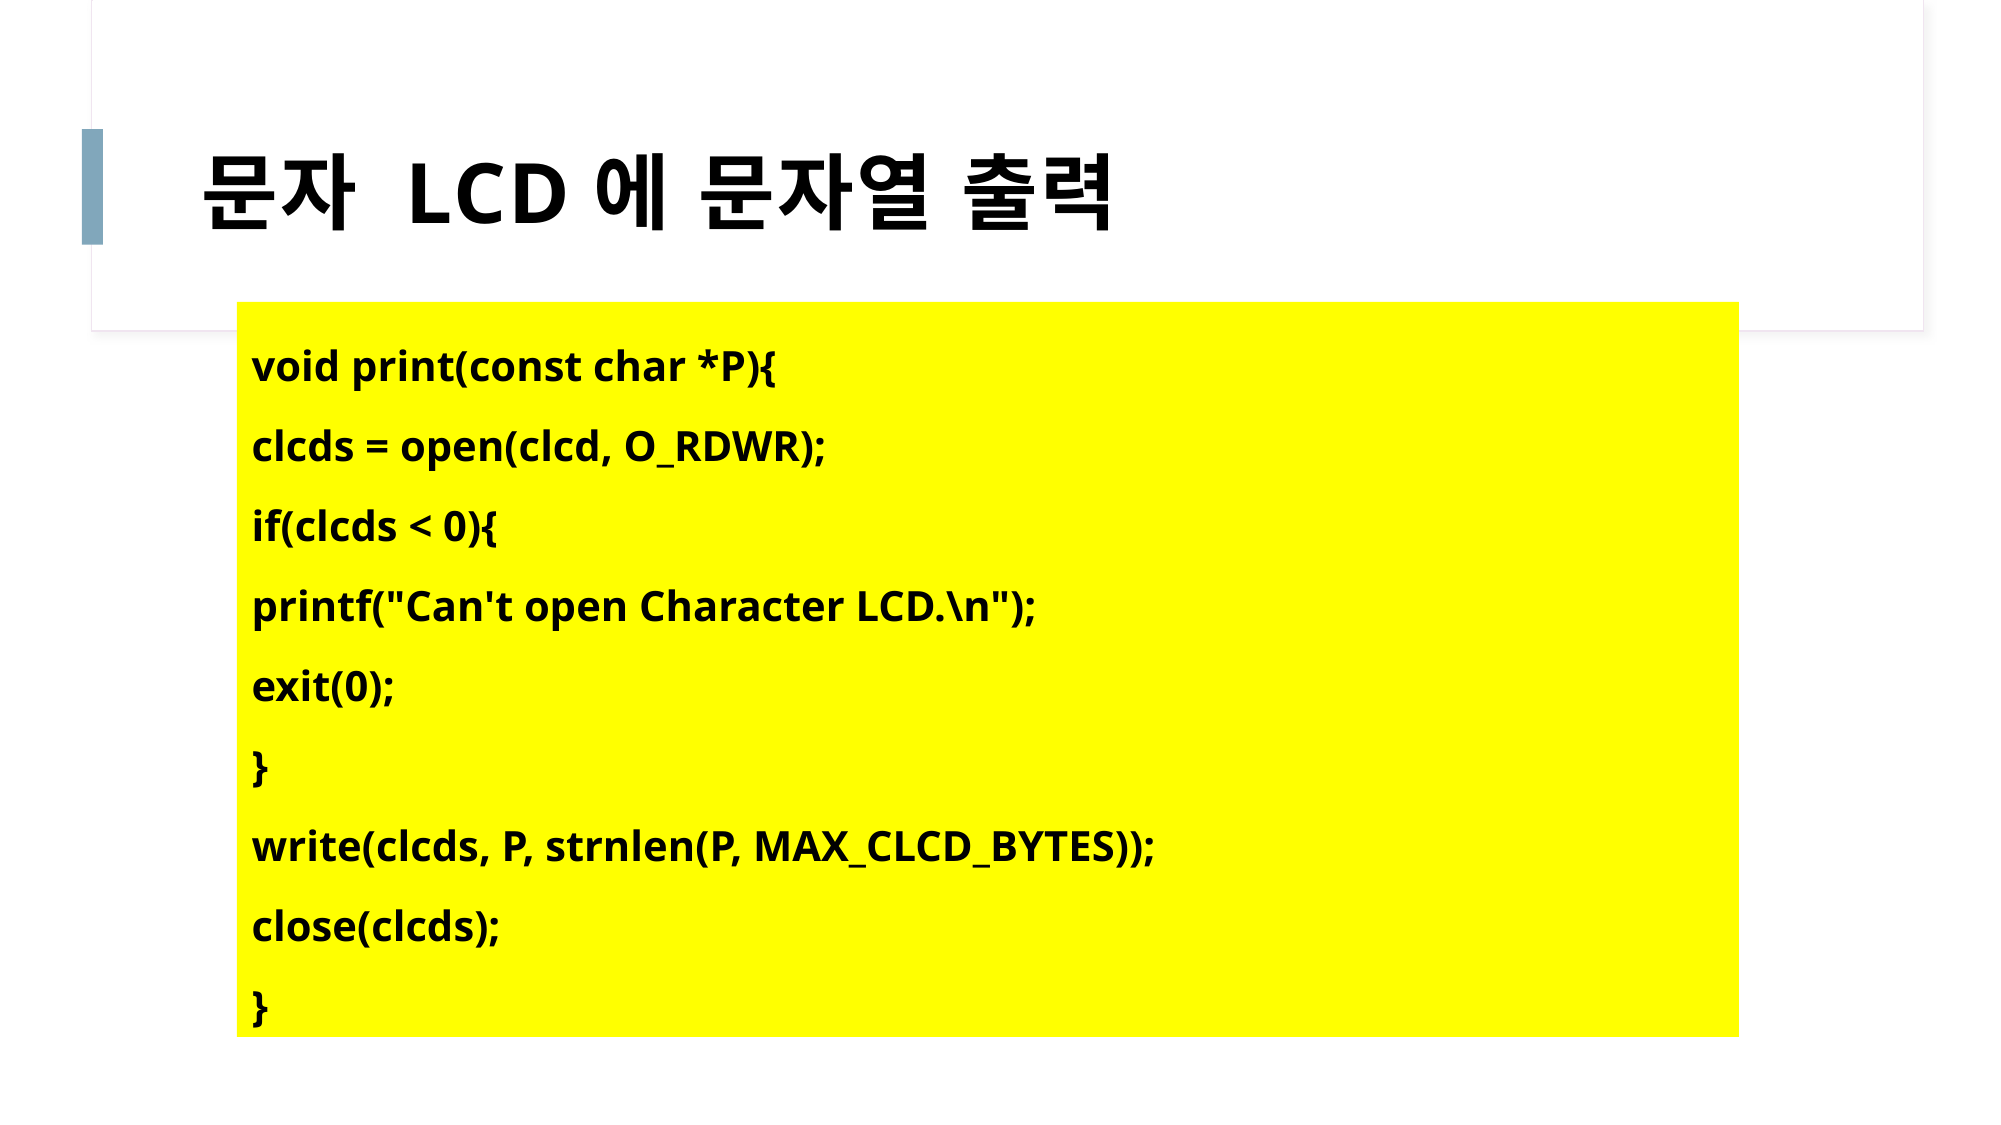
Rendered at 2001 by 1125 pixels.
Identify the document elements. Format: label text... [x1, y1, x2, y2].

text_box void print(const char *P){ clcds = open(clcd, O_RDWR); if(clcds < 0){ printf("Can't open Character LCD.\n"); exit(0); } write(clcds, P, strnlen(P, MAX_CLCD_BYTES)); close(clcds); } [236, 301, 1739, 1037]
title 문자 LCD에 문자열 출력 [183, 90, 1851, 284]
